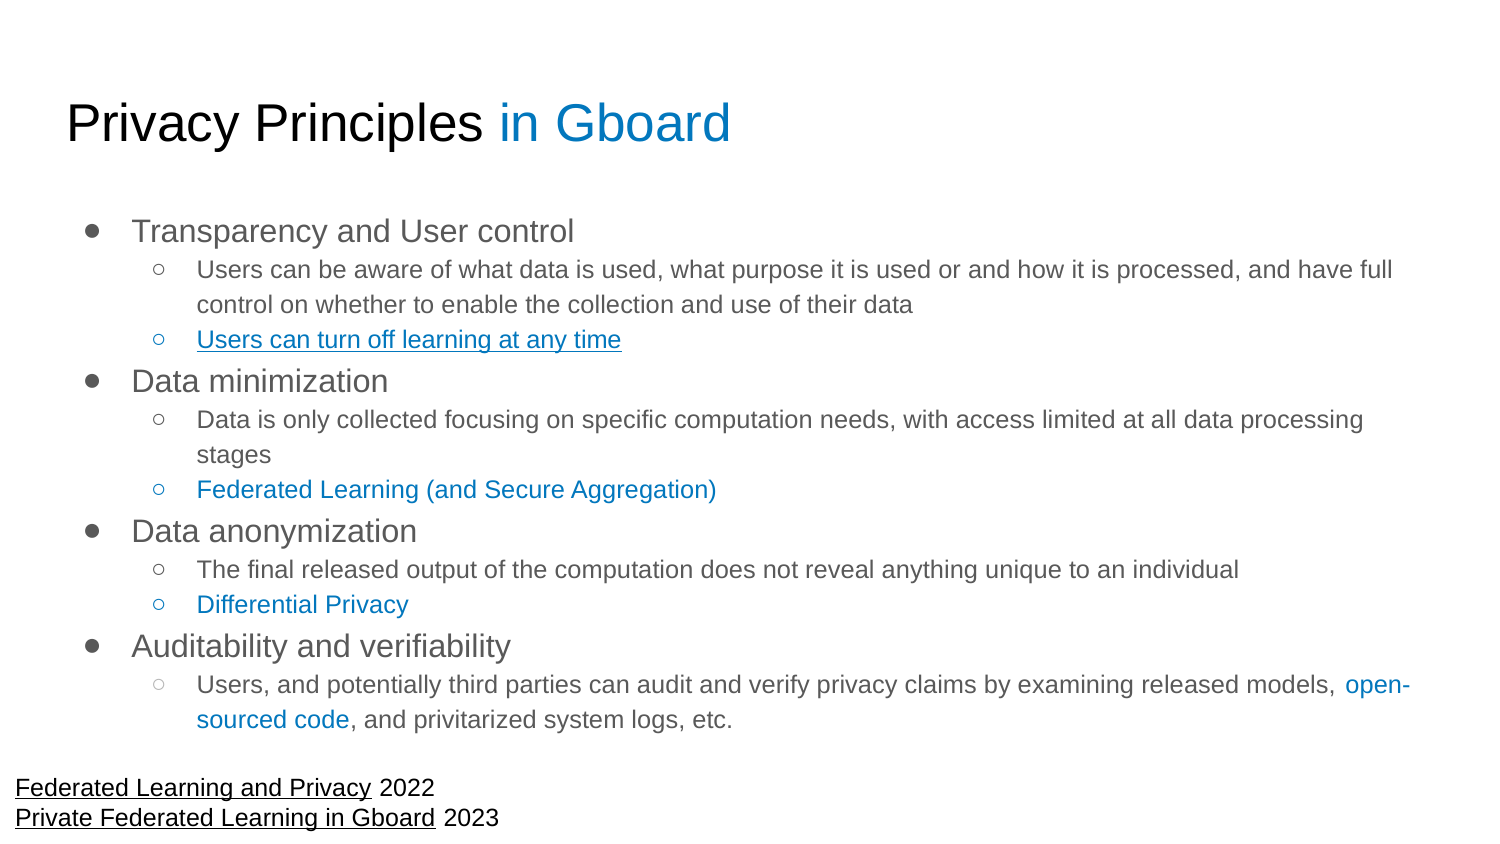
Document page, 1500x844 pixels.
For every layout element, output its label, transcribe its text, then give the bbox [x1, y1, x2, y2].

list Transparency and User control Users can be aware of what data is used, what purpose it is used or and how it is processed, and have full control on whether to enable the collection and use of their data Users can turn off learning at any time Data minimization Data is only collected focusing on specific computation needs, with access limited at all data processing stages Federated Learning (and Secure Aggregation) Data anonymization The final released output of the computation does not reveal anything unique to an individual Differential Privacy Auditability and verifiability Users, and potentially third parties can audit and verify privacy claims by examining released models, open-sourced code, and privitarized system logs, etc. [51, 189, 1449, 750]
title Privacy Principles in Gboard [51, 72, 1449, 167]
text_box Federated Learning and Privacy 2022 Private Federated Learning in Gboard 2023 [0, 756, 1500, 835]
